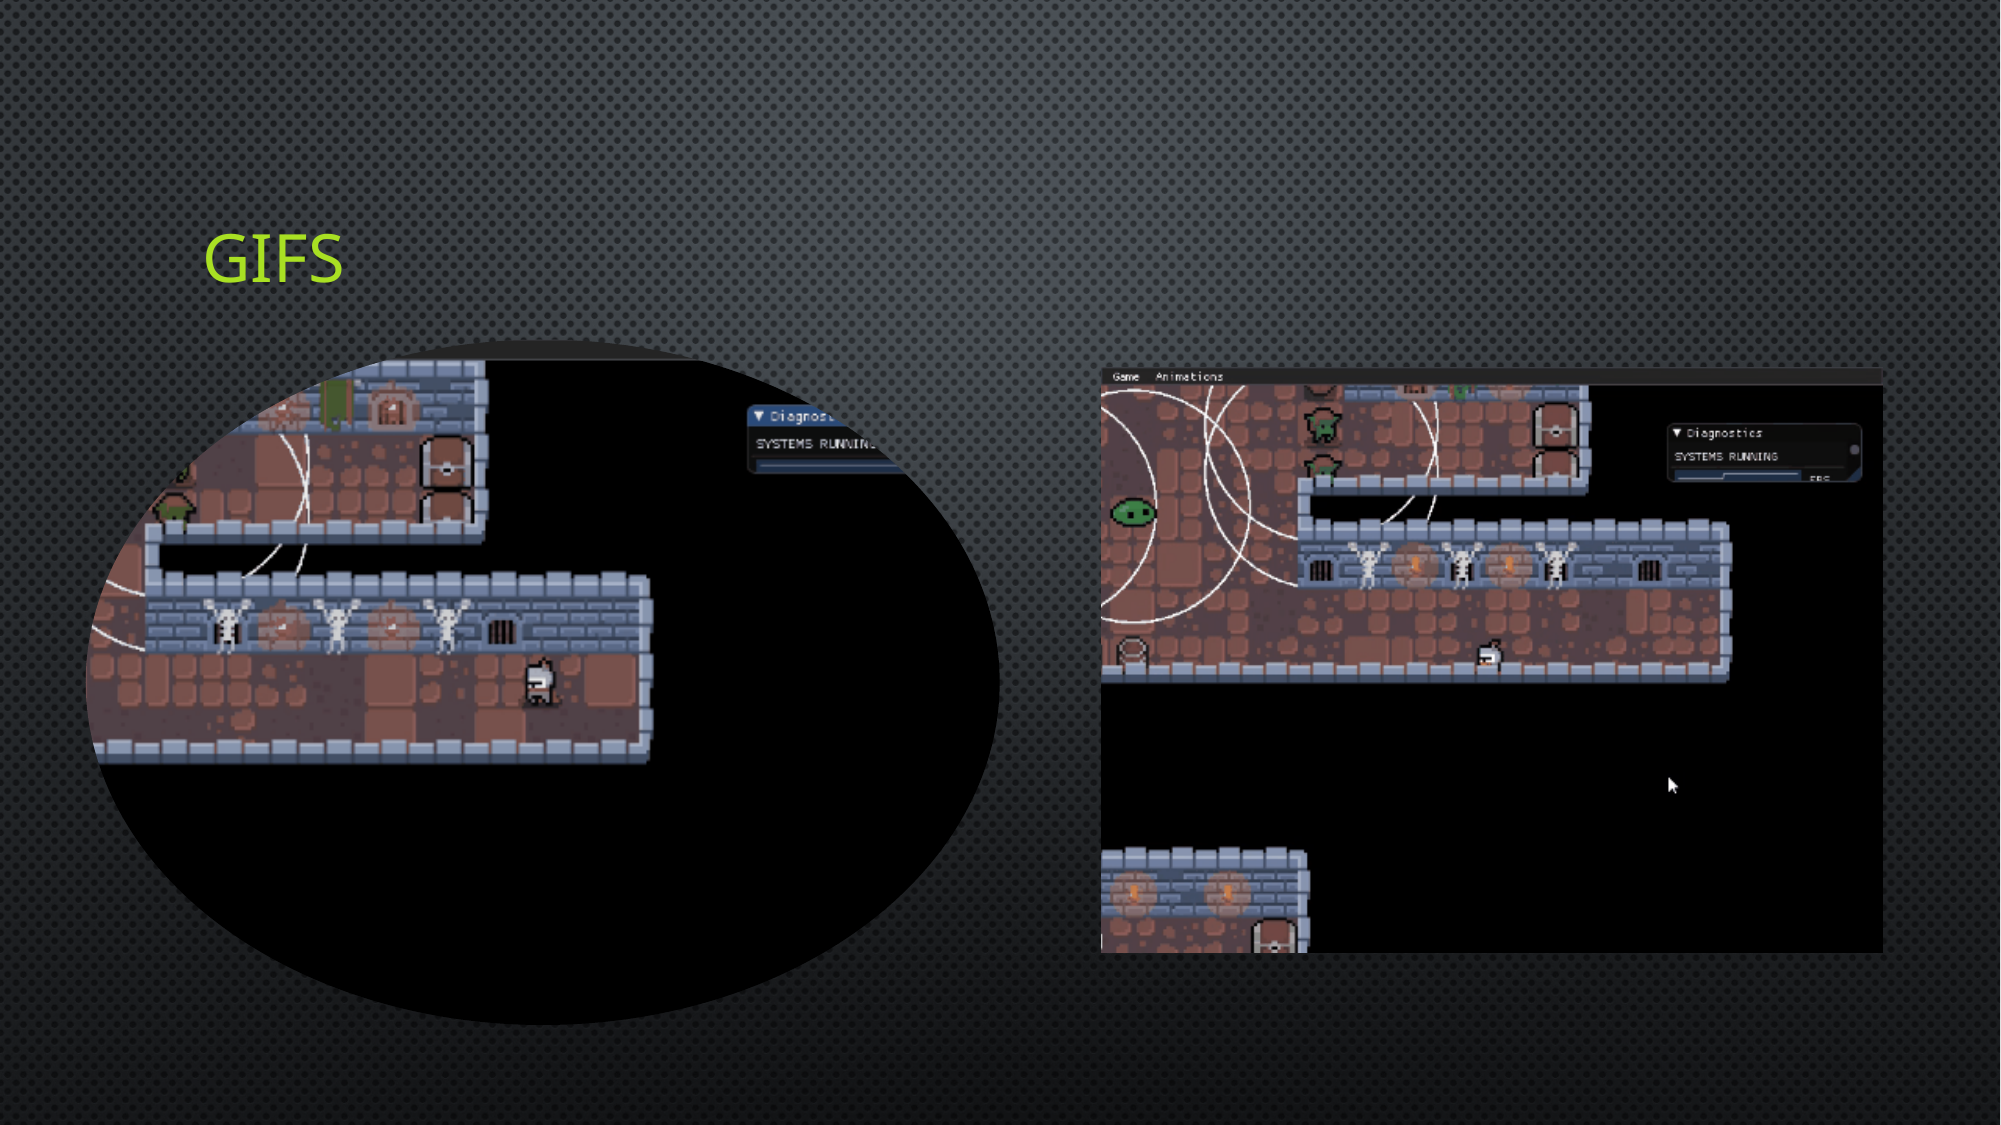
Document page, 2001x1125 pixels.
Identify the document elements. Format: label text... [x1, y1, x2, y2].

title GIFS [187, 99, 1813, 413]
picture [0, 0, 2001, 1125]
